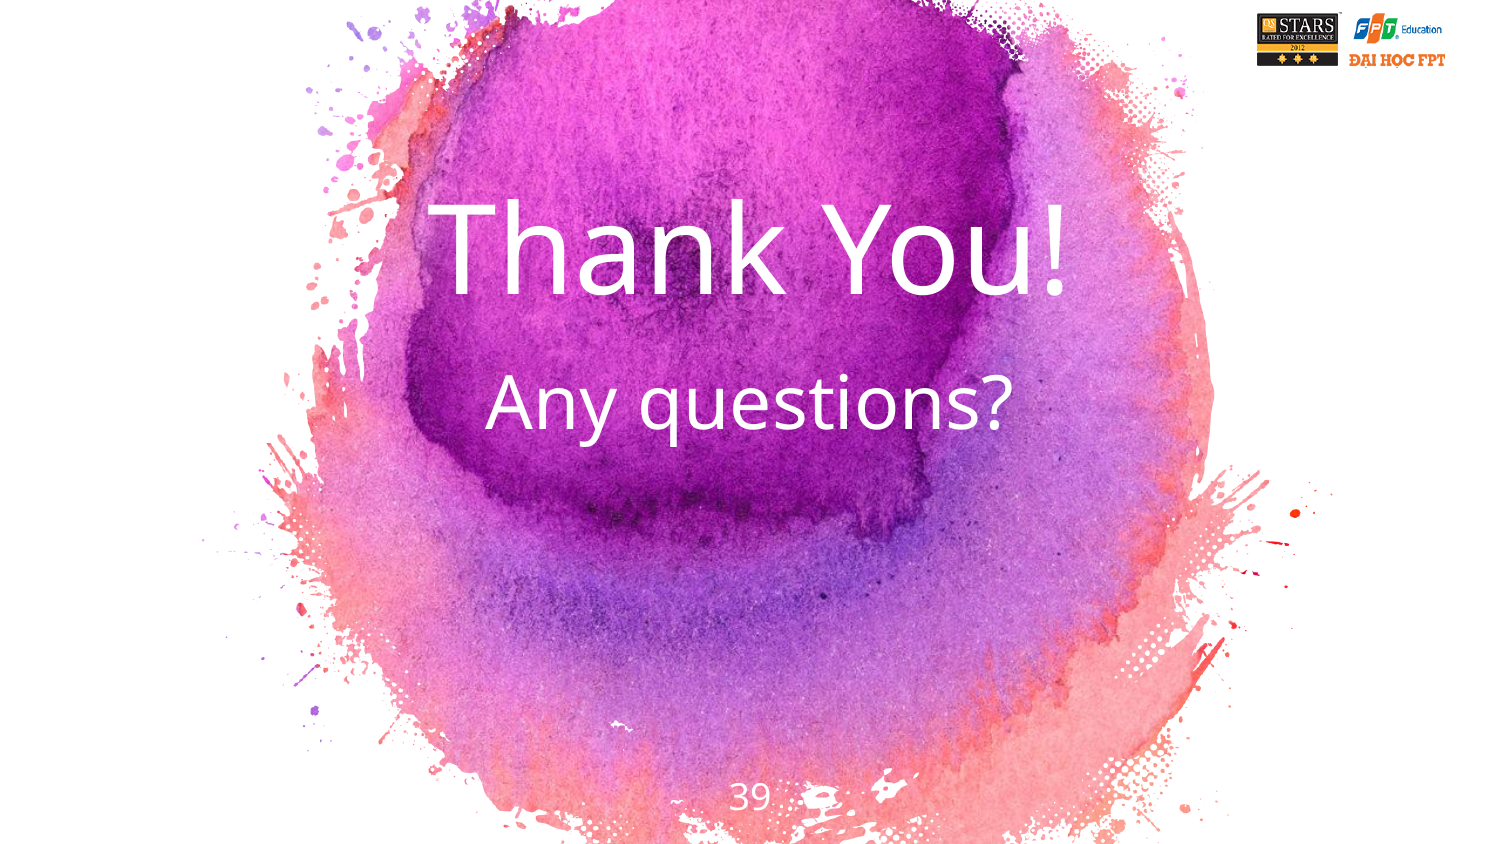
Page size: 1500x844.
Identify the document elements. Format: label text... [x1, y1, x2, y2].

subtitle Any questions? [351, 339, 1149, 469]
picture [0, 0, 1500, 844]
title Thank You! [351, 143, 1149, 334]
slide_number 39 [705, 766, 795, 832]
